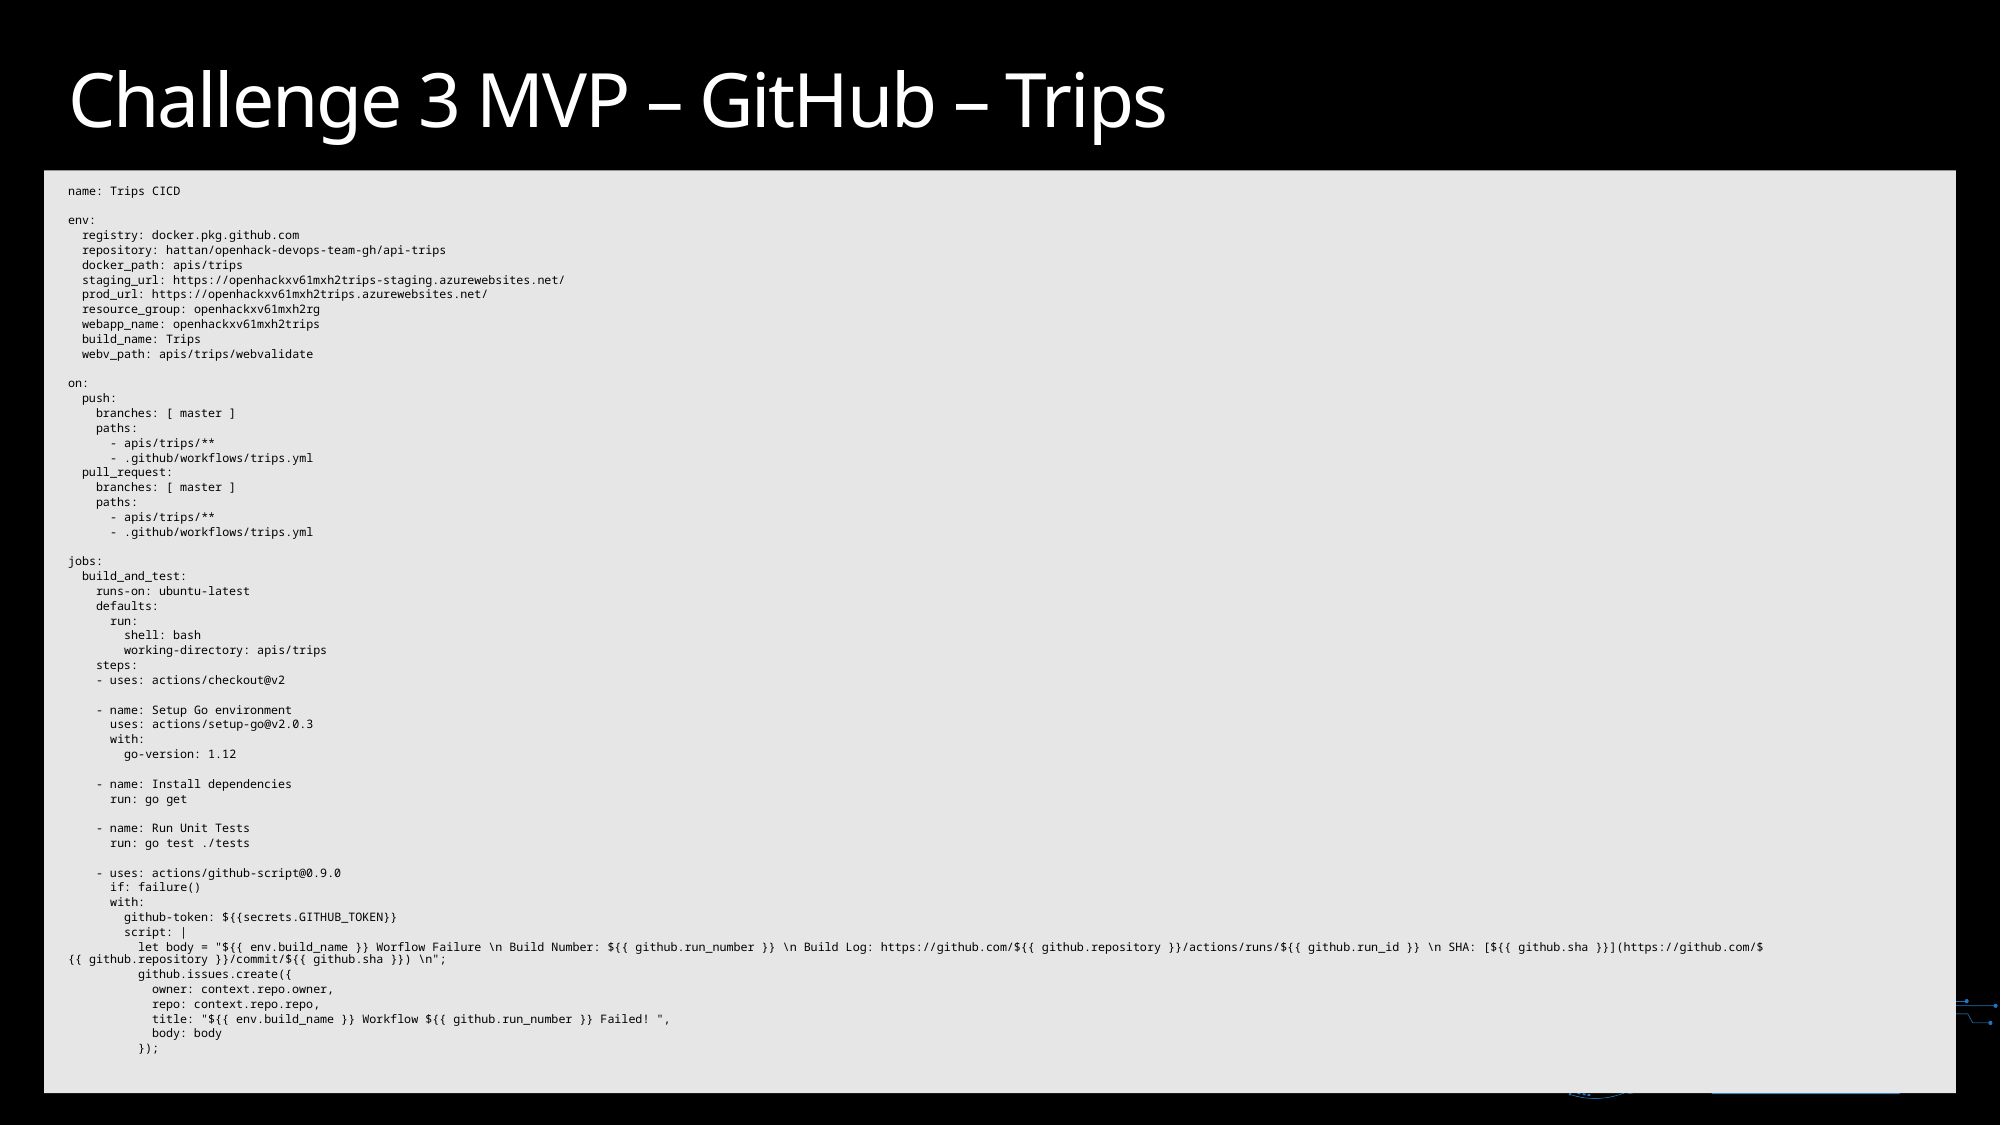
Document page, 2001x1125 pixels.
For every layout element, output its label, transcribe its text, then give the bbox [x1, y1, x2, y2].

picture [1356, 917, 2000, 1099]
title Challenge 3 MVP – GitHub – Trips [44, 47, 1957, 158]
list name: Trips CICD env: registry: docker.pkg.github.com repository: hattan/openhack-devops-team-gh/api-trips docker_path: apis/trips staging_url: https://openhackxv61mxh2trips-staging.azurewebsites.net/ prod_url: https://openhackxv61mxh2trips.azurewebsites.net/ resource_group: openhackxv61mxh2rg webapp_name: openhackxv61mxh2trips build_name: Trips webv_path: apis/trips/webvalidate on: push: branches: [ master ] paths: - apis/trips/** - .github/workflows/trips.yml pull_request: branches: [ master ] paths: - apis/trips/** - .github/workflows/trips.yml jobs: build_and_test: runs-on: ubuntu-latest defaults: run: shell: bash working-directory: apis/trips steps: - uses: actions/checkout@v2 - name: Setup Go environment uses: actions/setup-go@v2.0.3 with: go-version: 1.12 - name: Install dependencies run: go get - name: Run Unit Tests run: go test ./tests - uses: actions/github-script@0.9.0 if: failure() with: github-token: ${{secrets.GITHUB_TOKEN}} script: | let body = "${{ env.build_name }} Worflow Failure \n Build Number: ${{ github.run_number }} \n Build Log: https://github.com/${{ github.repository }}/actions/runs/${{ github.run_id }} \n SHA: [${{ github.sha }}](https://github.com/${{ github.repository }}/commit/${{ github.sha }}) \n"; github.issues.create({ owner: context.repo.owner, repo: context.repo.repo, title: "${{ env.build_name }} Workflow ${{ github.run_number }} Failed! ", body: body }); [44, 170, 1956, 1094]
